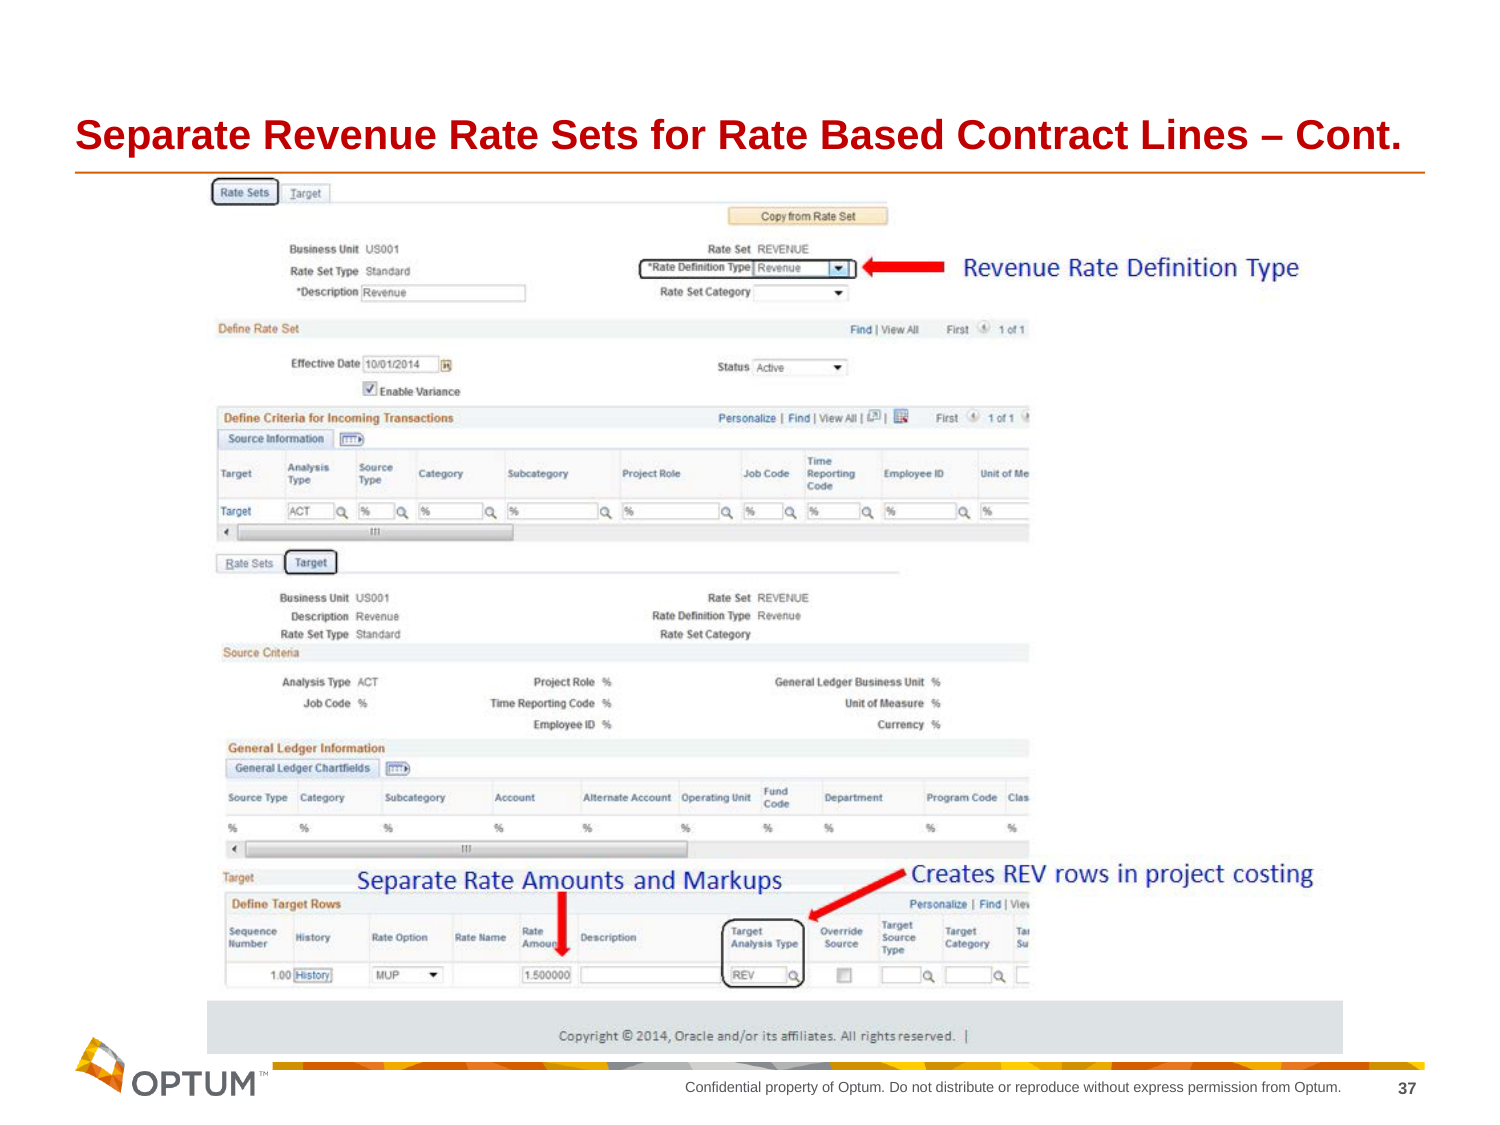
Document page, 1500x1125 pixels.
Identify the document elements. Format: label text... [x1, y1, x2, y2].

picture [75, 173, 1344, 1096]
title Separate Revenue Rate Sets for Rate Based Contract Lines – Cont. [75, 31, 1425, 158]
picture [273, 1062, 1425, 1070]
